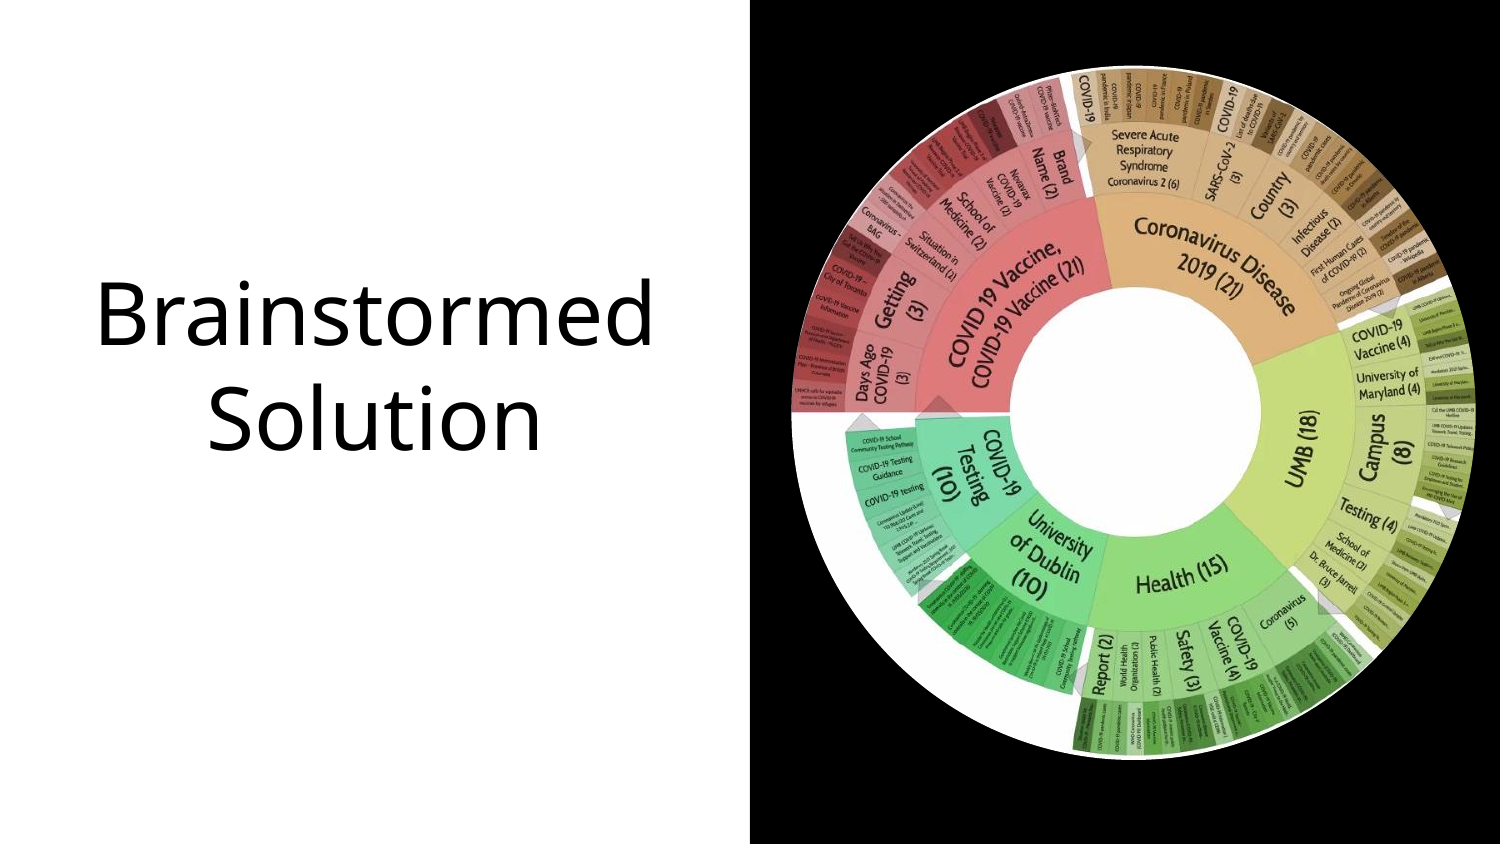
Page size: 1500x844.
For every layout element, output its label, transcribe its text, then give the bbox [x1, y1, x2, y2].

picture [749, 0, 1500, 844]
title Brainstormed Solution [43, 226, 708, 483]
